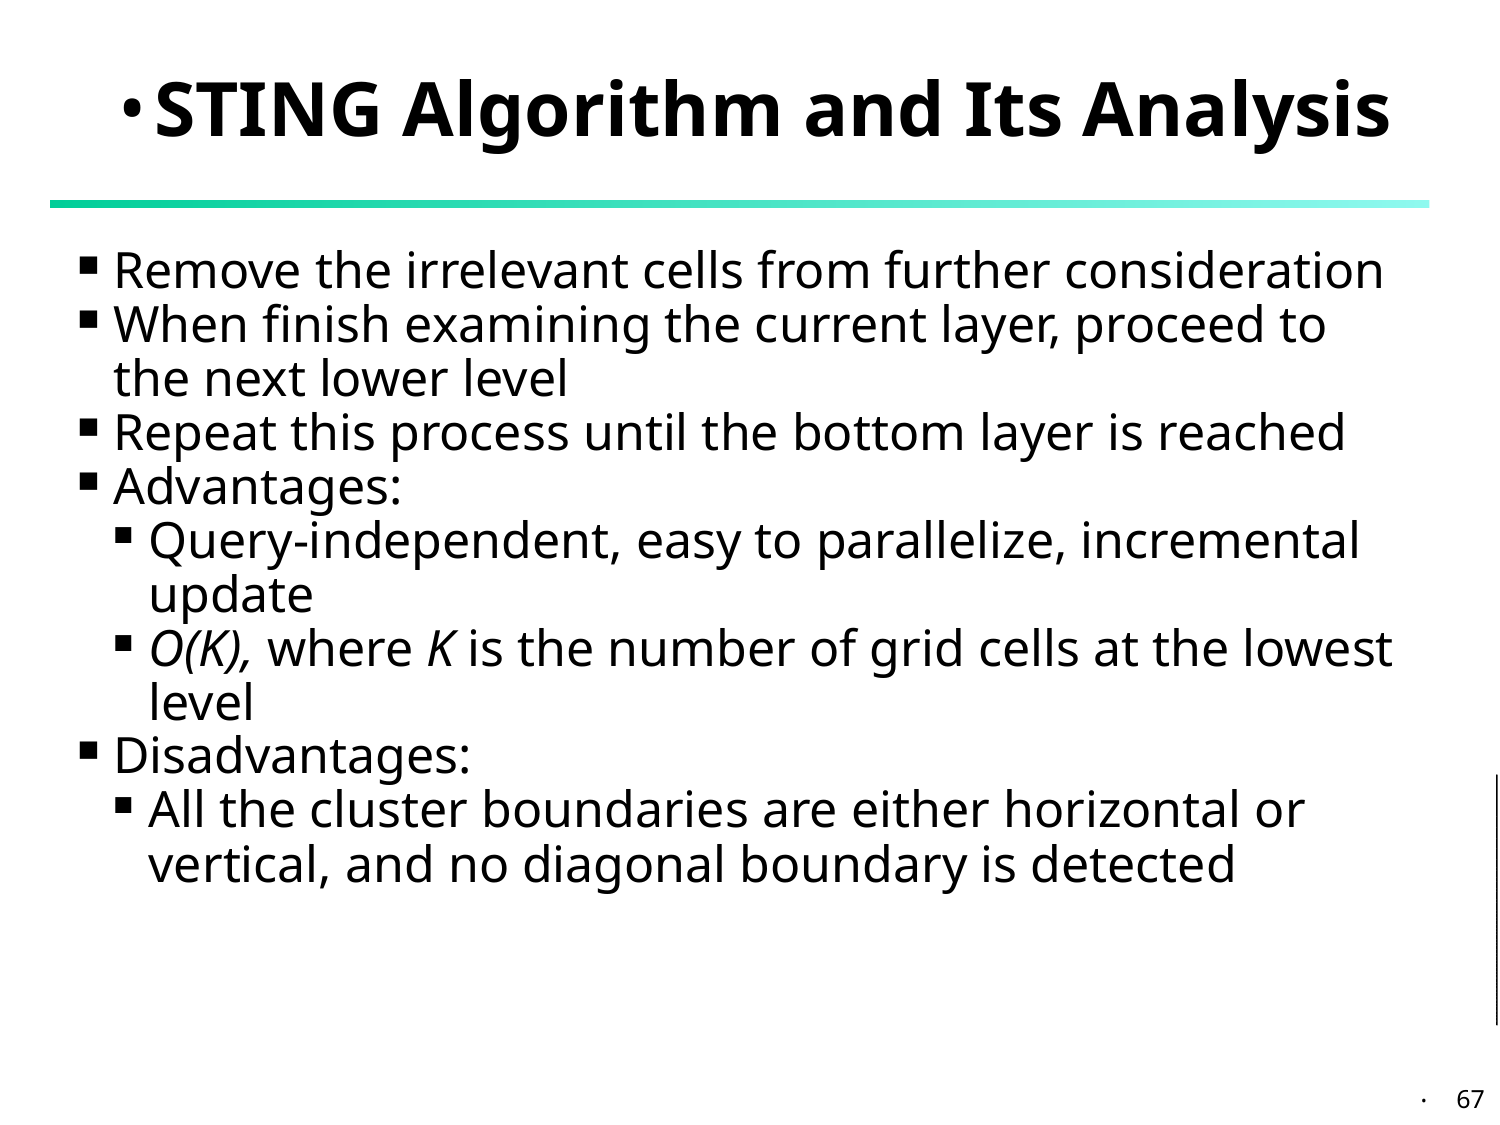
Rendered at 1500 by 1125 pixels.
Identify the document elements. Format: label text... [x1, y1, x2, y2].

text_box STING Algorithm and Its Analysis [50, 37, 1463, 175]
text_box Remove the irrelevant cells from further consideration When finish examining the current layer, proceed to the next lower level Repeat this process until the bottom layer is reached Advantages: Query-independent, easy to parallelize, incremental update O(K), where K is the number of grid cells at the lowest level Disadvantages: All the cluster boundaries are either horizontal or vertical, and no diagonal boundary is detected [62, 237, 1425, 1050]
text_box <number> [1187, 1062, 1500, 1125]
